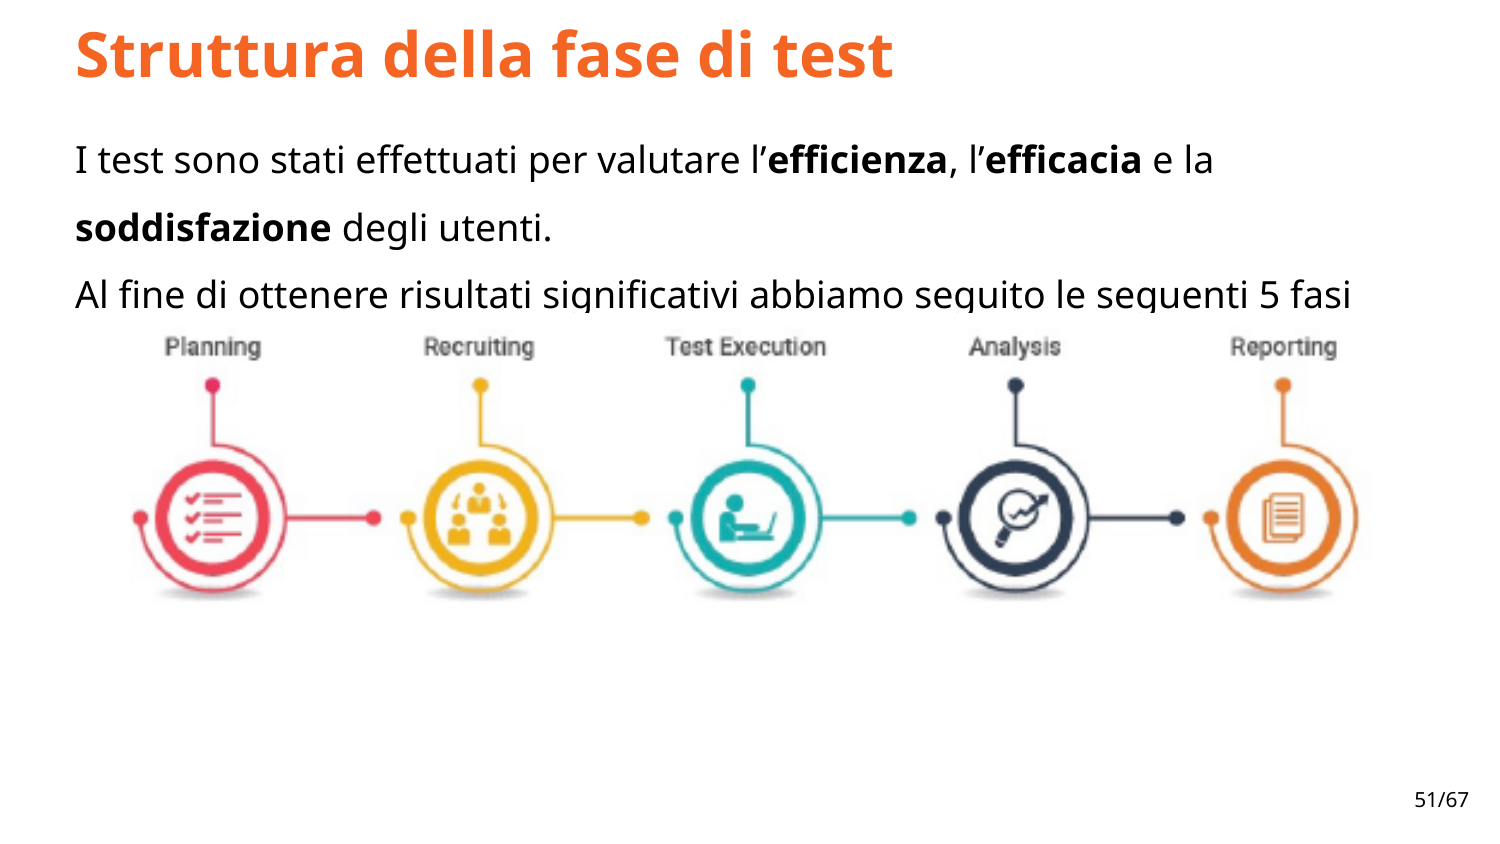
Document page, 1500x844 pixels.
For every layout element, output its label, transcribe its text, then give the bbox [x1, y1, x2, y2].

picture [115, 312, 1385, 611]
slide_number 51/67 [1394, 769, 1484, 834]
text_box I test sono stati effettuati per valutare l’efficienza, l’efficacia e la soddisfazione degli utenti. Al fine di ottenere risultati significativi abbiamo seguito le seguenti 5 fasi [60, 99, 1440, 673]
title Struttura della fase di test [60, 0, 1440, 99]
